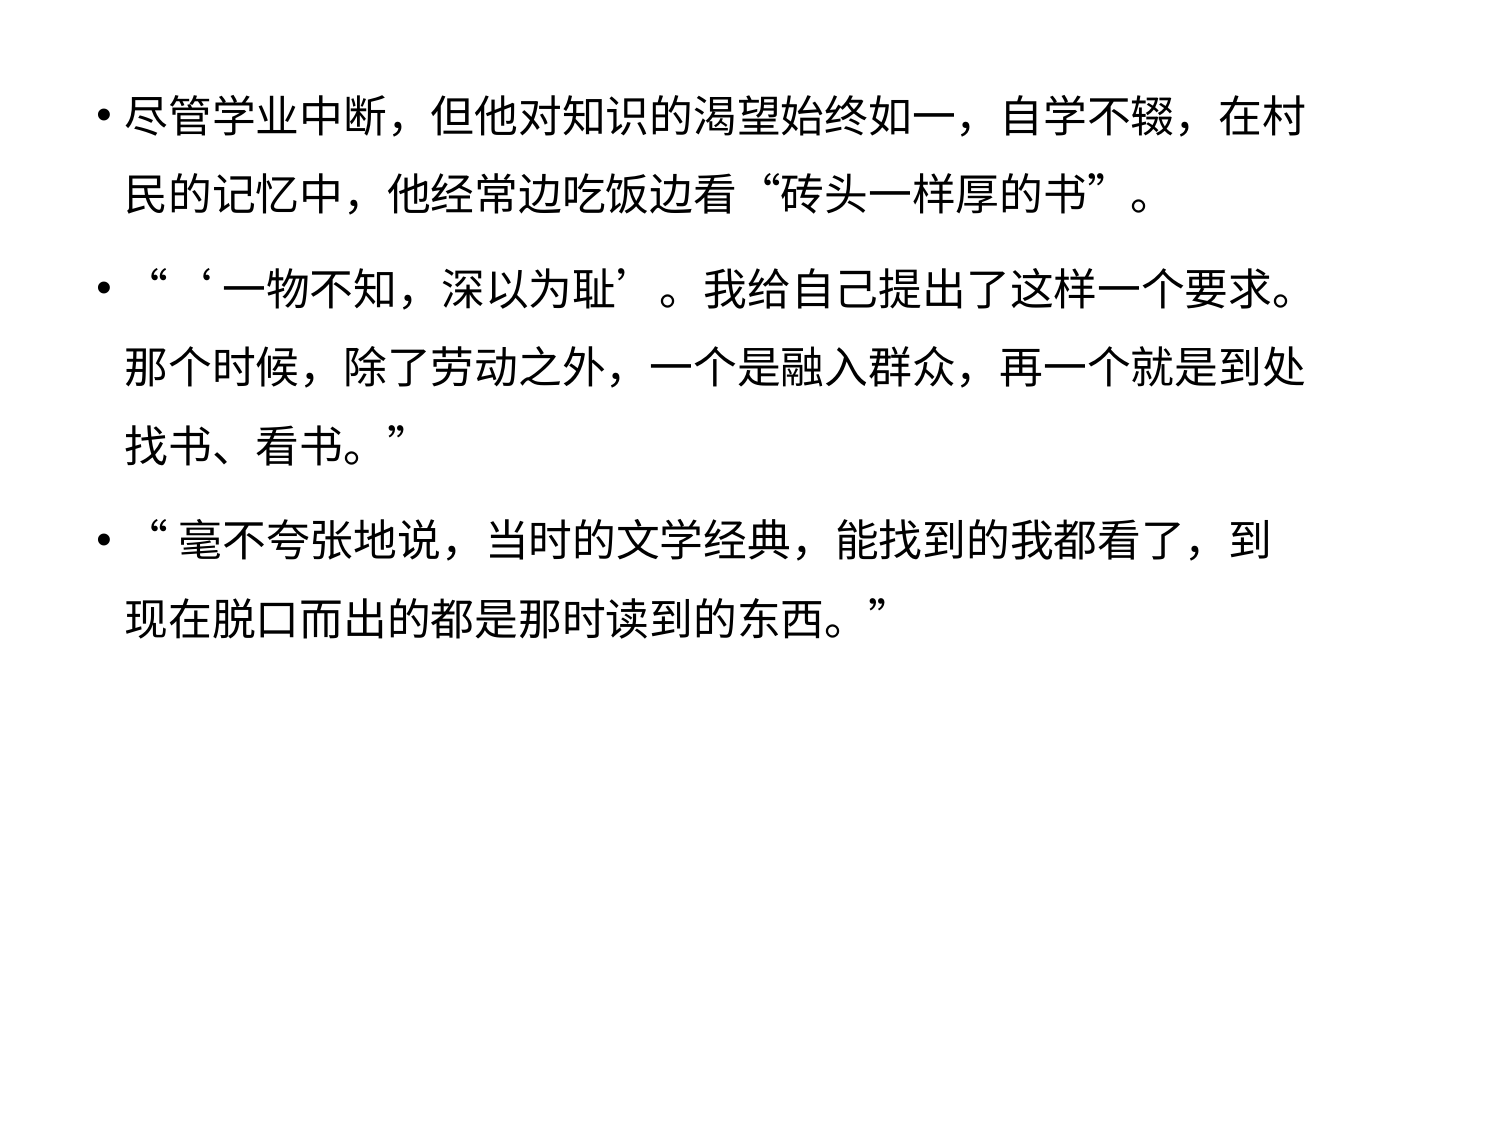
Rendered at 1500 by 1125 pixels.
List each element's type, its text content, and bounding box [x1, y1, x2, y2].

list 尽管学业中断，但他对知识的渴望始终如一，自学不辍，在村民的记忆中，他经常边吃饭边看“砖头一样厚的书”。 “‘一物不知，深以为耻’。我给自己提出了这样一个要求。那个时候，除了劳动之外，一个是融入群众，再一个就是到处找书、看书。” “毫不夸张地说，当时的文学经典，能找到的我都看了，到现在脱口而出的都是那时读到的东西。” [81, 54, 1329, 950]
